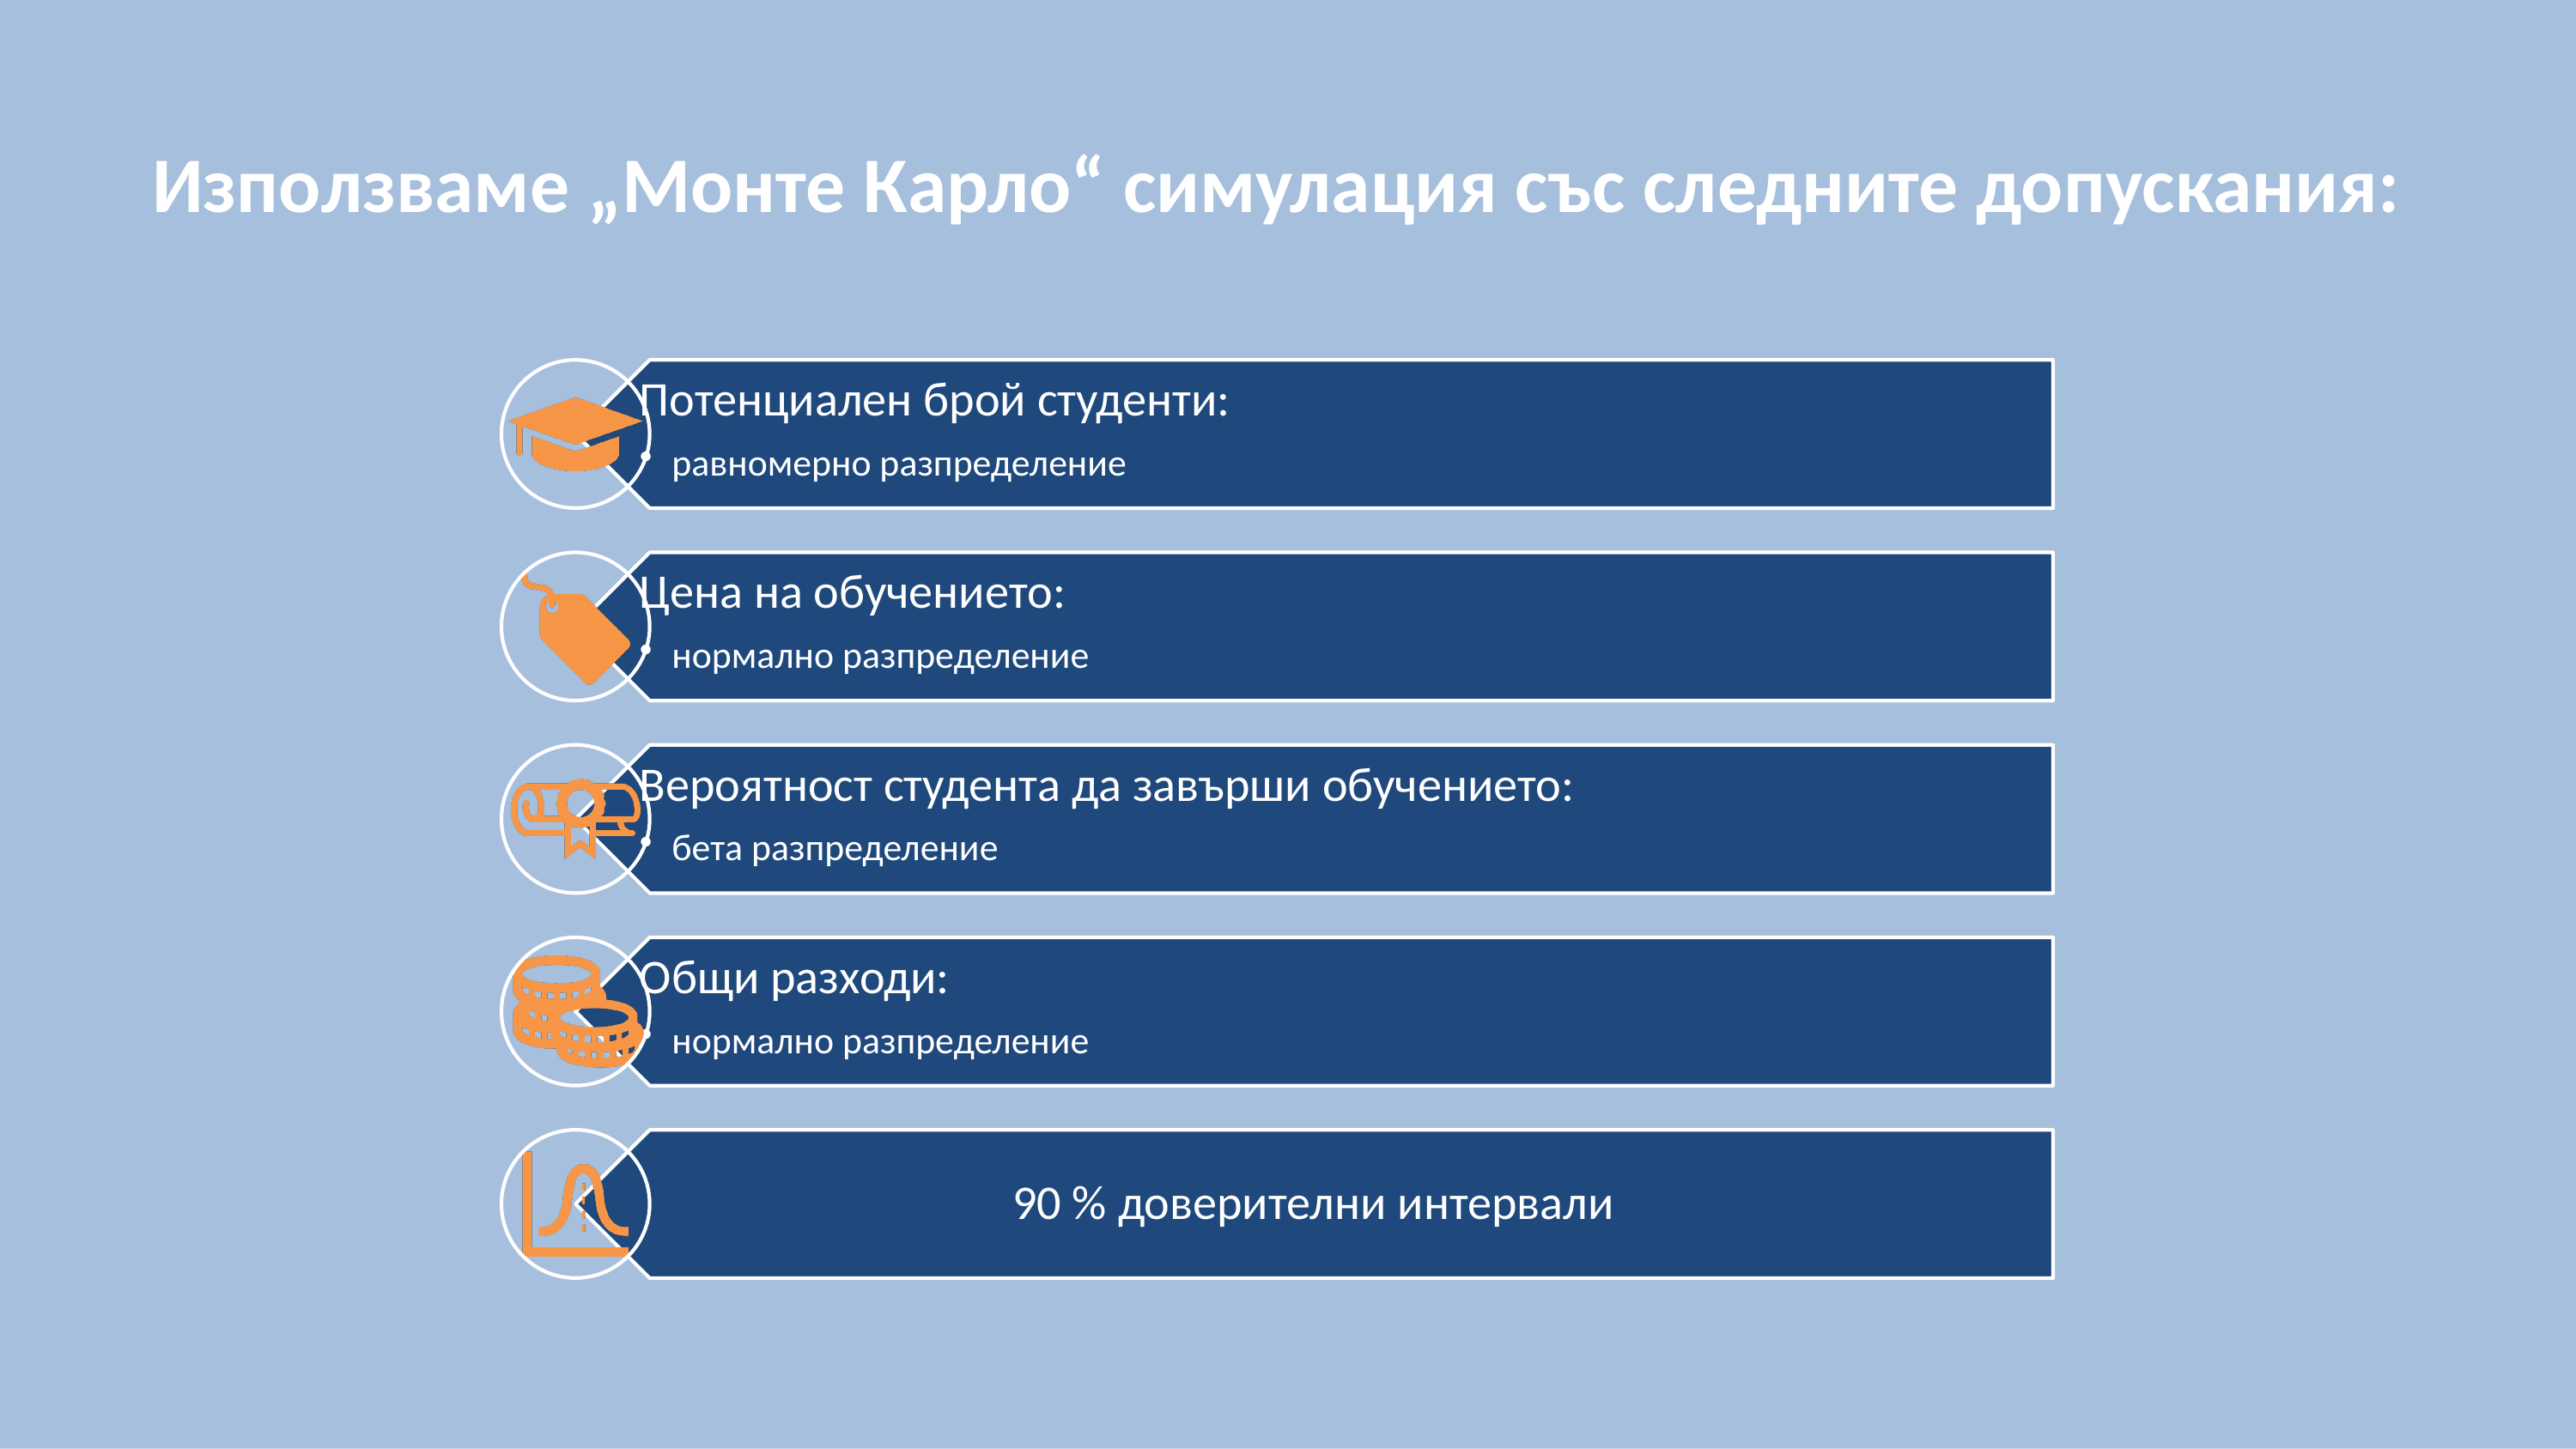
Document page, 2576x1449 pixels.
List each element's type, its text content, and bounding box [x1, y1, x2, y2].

title Използваме „Монте Карло“ симулация със следните допускания: [64, 112, 2490, 274]
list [166, 359, 2389, 1279]
